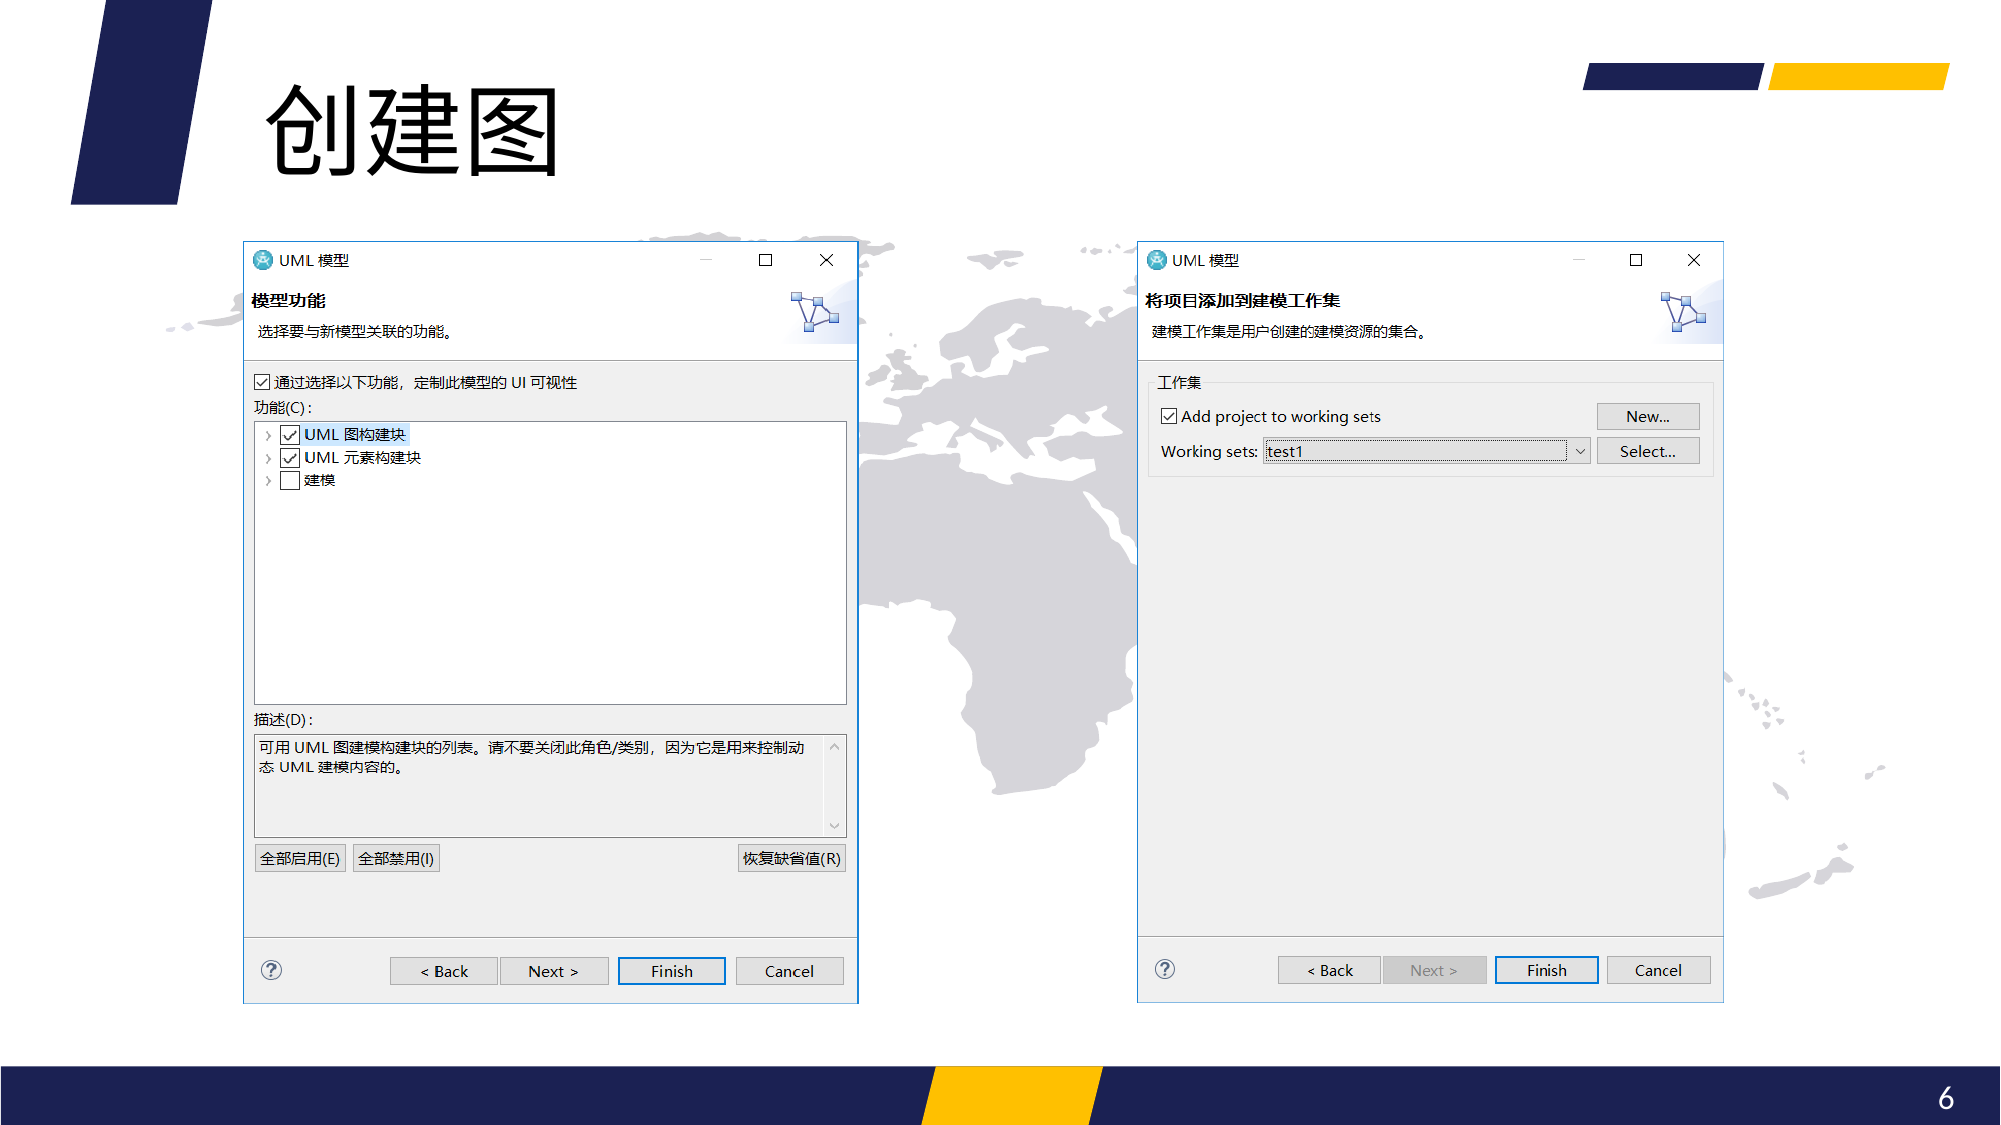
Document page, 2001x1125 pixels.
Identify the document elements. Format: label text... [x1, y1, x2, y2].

slide_number 6 [1503, 1065, 1970, 1125]
picture [242, 241, 859, 1004]
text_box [164, 231, 1886, 921]
text_box [68, 0, 215, 207]
text_box 创建图 [244, 58, 2000, 199]
picture [1137, 241, 1724, 1004]
text_box [919, 1064, 1106, 1125]
text_box [1091, 1064, 2000, 1125]
text_box [0, 1064, 935, 1125]
